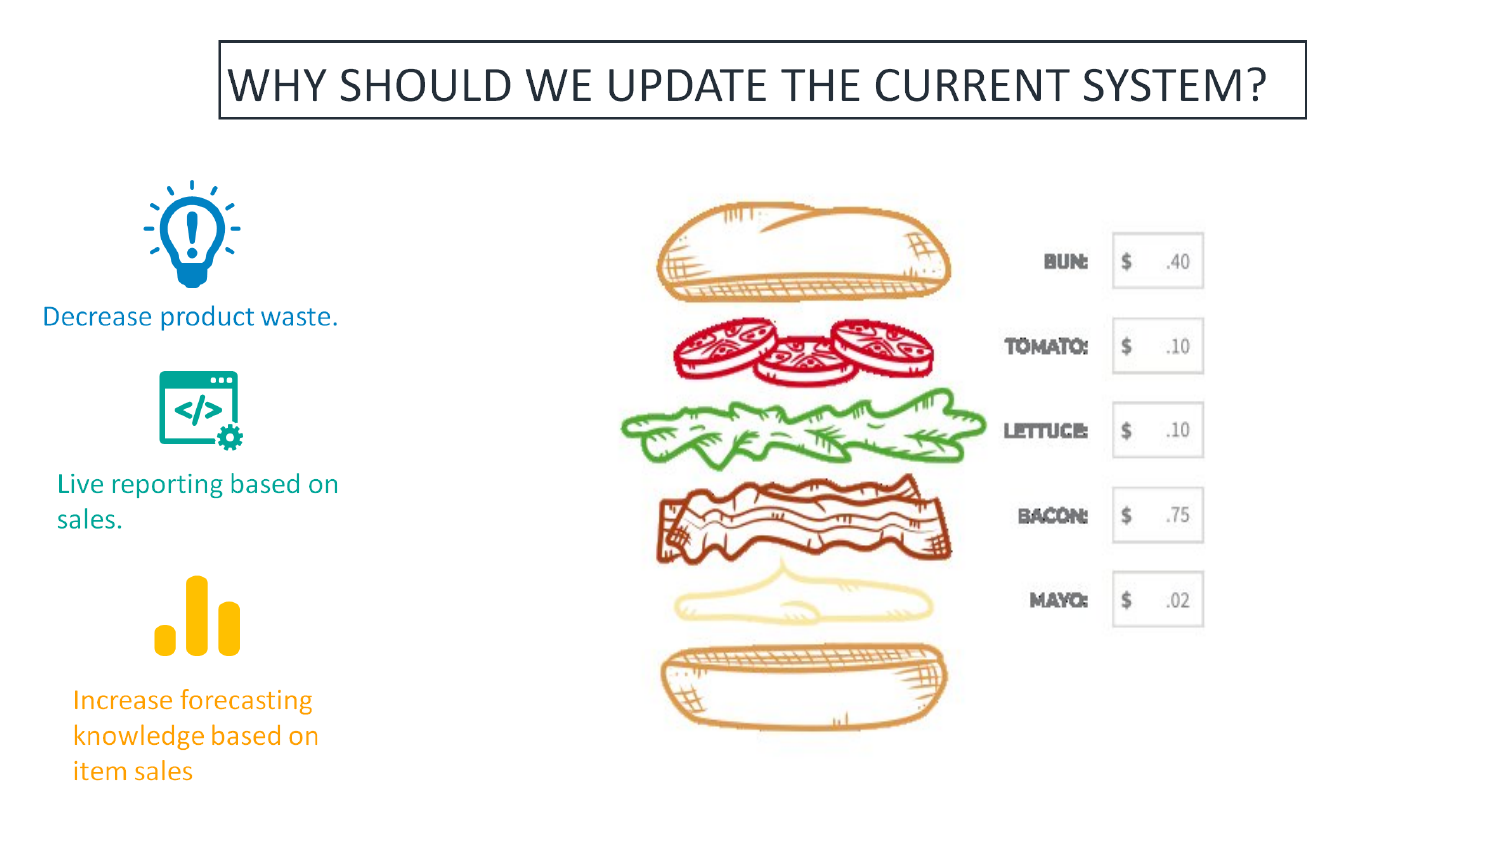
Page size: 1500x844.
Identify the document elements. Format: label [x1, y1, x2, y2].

picture [24, 37, 1476, 806]
